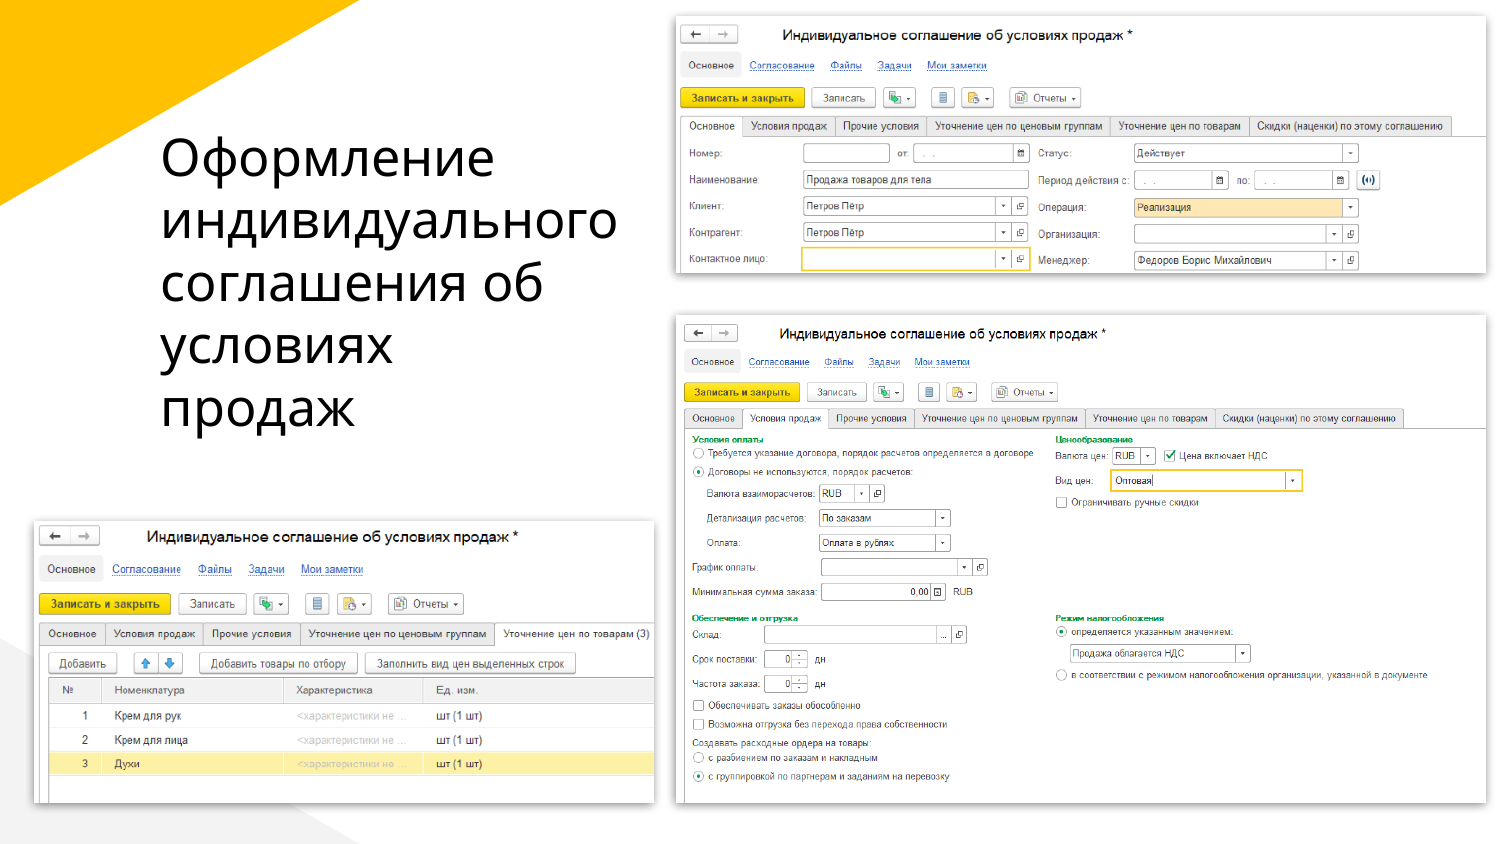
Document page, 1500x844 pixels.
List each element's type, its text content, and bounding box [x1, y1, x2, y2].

title Оформление индивидуального соглашения об условиях продаж [145, 109, 699, 444]
picture [675, 314, 1486, 804]
picture [34, 521, 654, 804]
picture [675, 16, 1486, 274]
